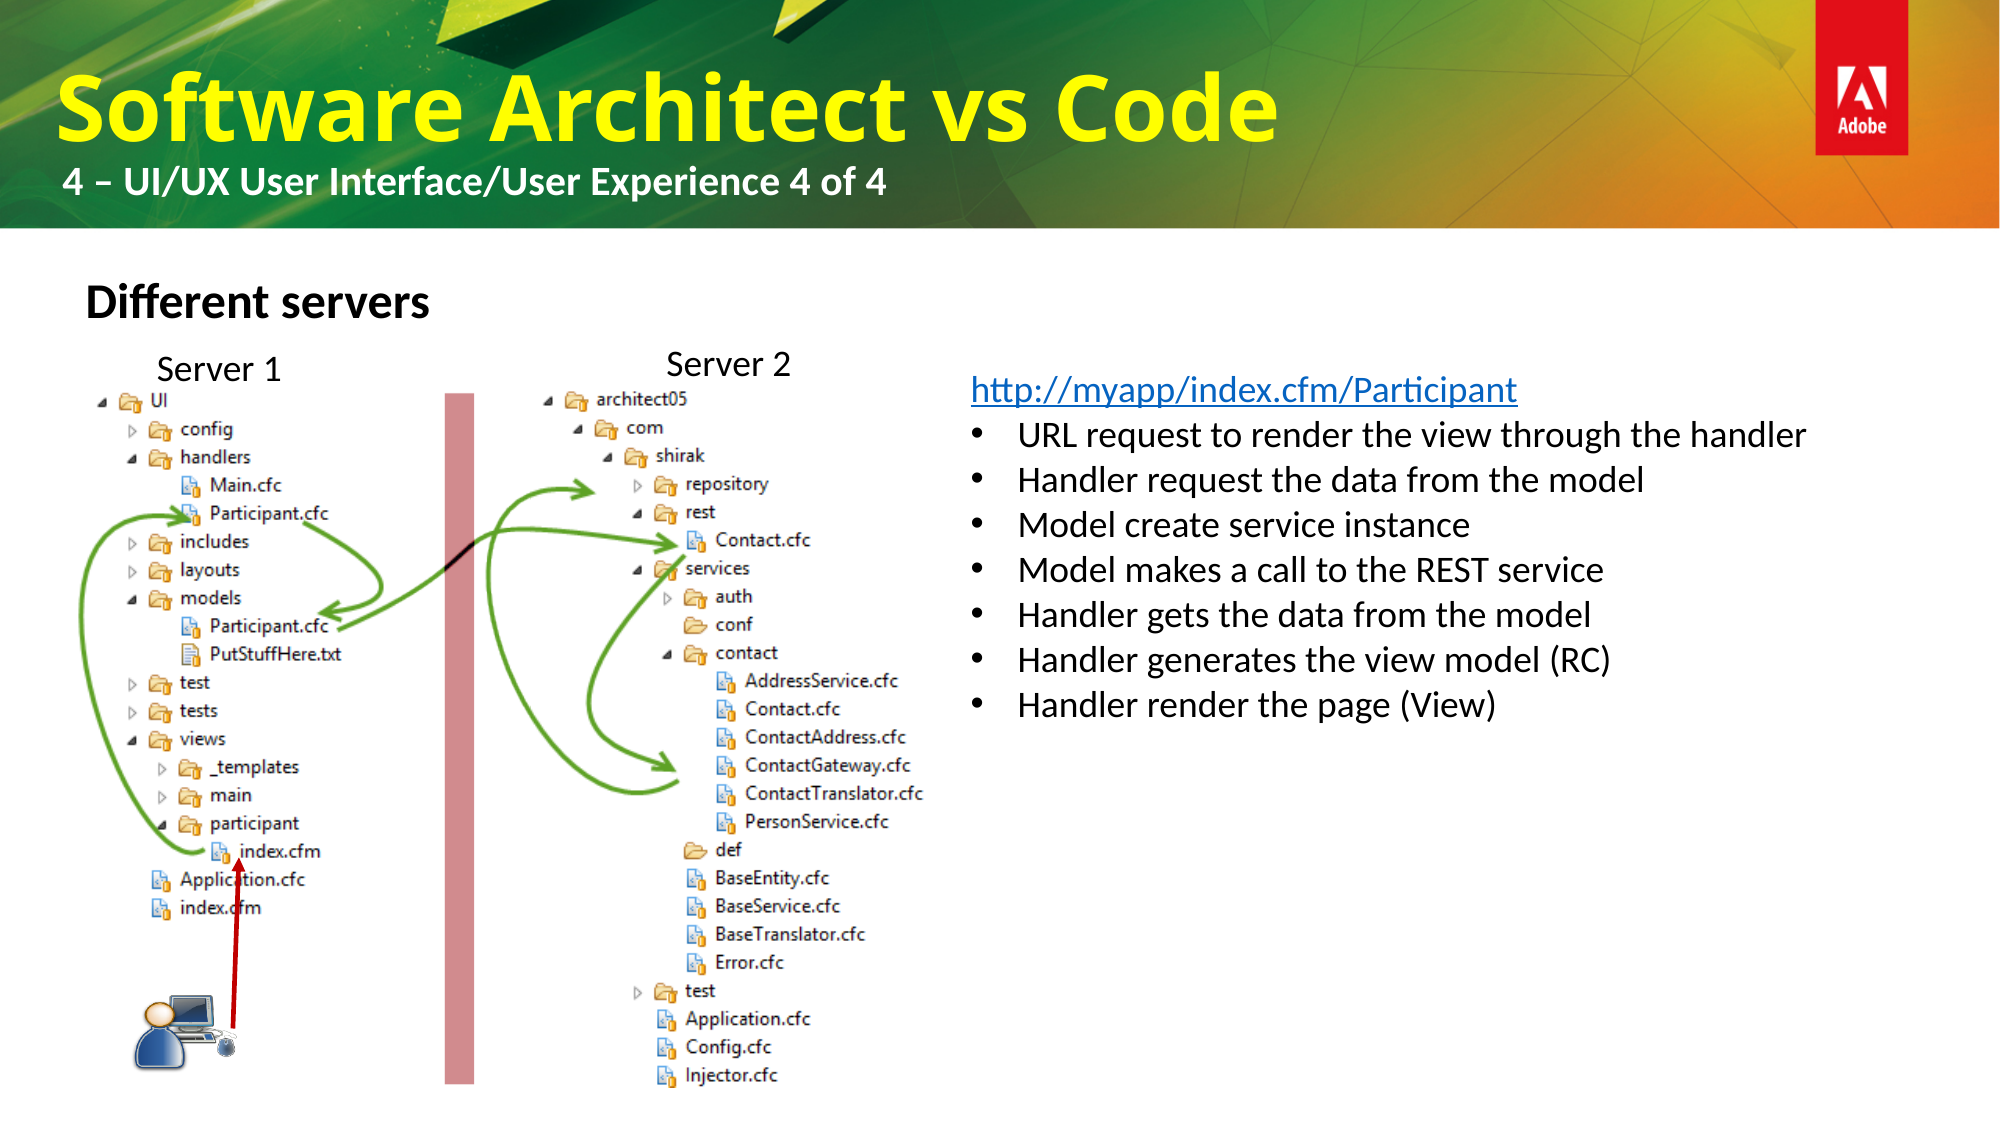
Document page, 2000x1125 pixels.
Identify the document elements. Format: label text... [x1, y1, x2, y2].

text_box 4 – UI/UX User Interface/User Experience 4 of 4 [47, 146, 903, 212]
text_box Different servers [70, 260, 446, 336]
text_box Server 2 [651, 332, 807, 387]
text_box http://myapp/index.cfm/Participant URL request to render the view through the handler Handler request the data from the model Model create service instance Model makes a call to the REST service Handler gets the data from the model Handler generates the view model (RC) Handler render the page (View) [955, 357, 1824, 733]
text_box Software Architect vs Code [40, 0, 1811, 224]
text_box Server 1 [142, 336, 298, 387]
picture [0, 0, 2000, 1125]
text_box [232, 857, 239, 962]
